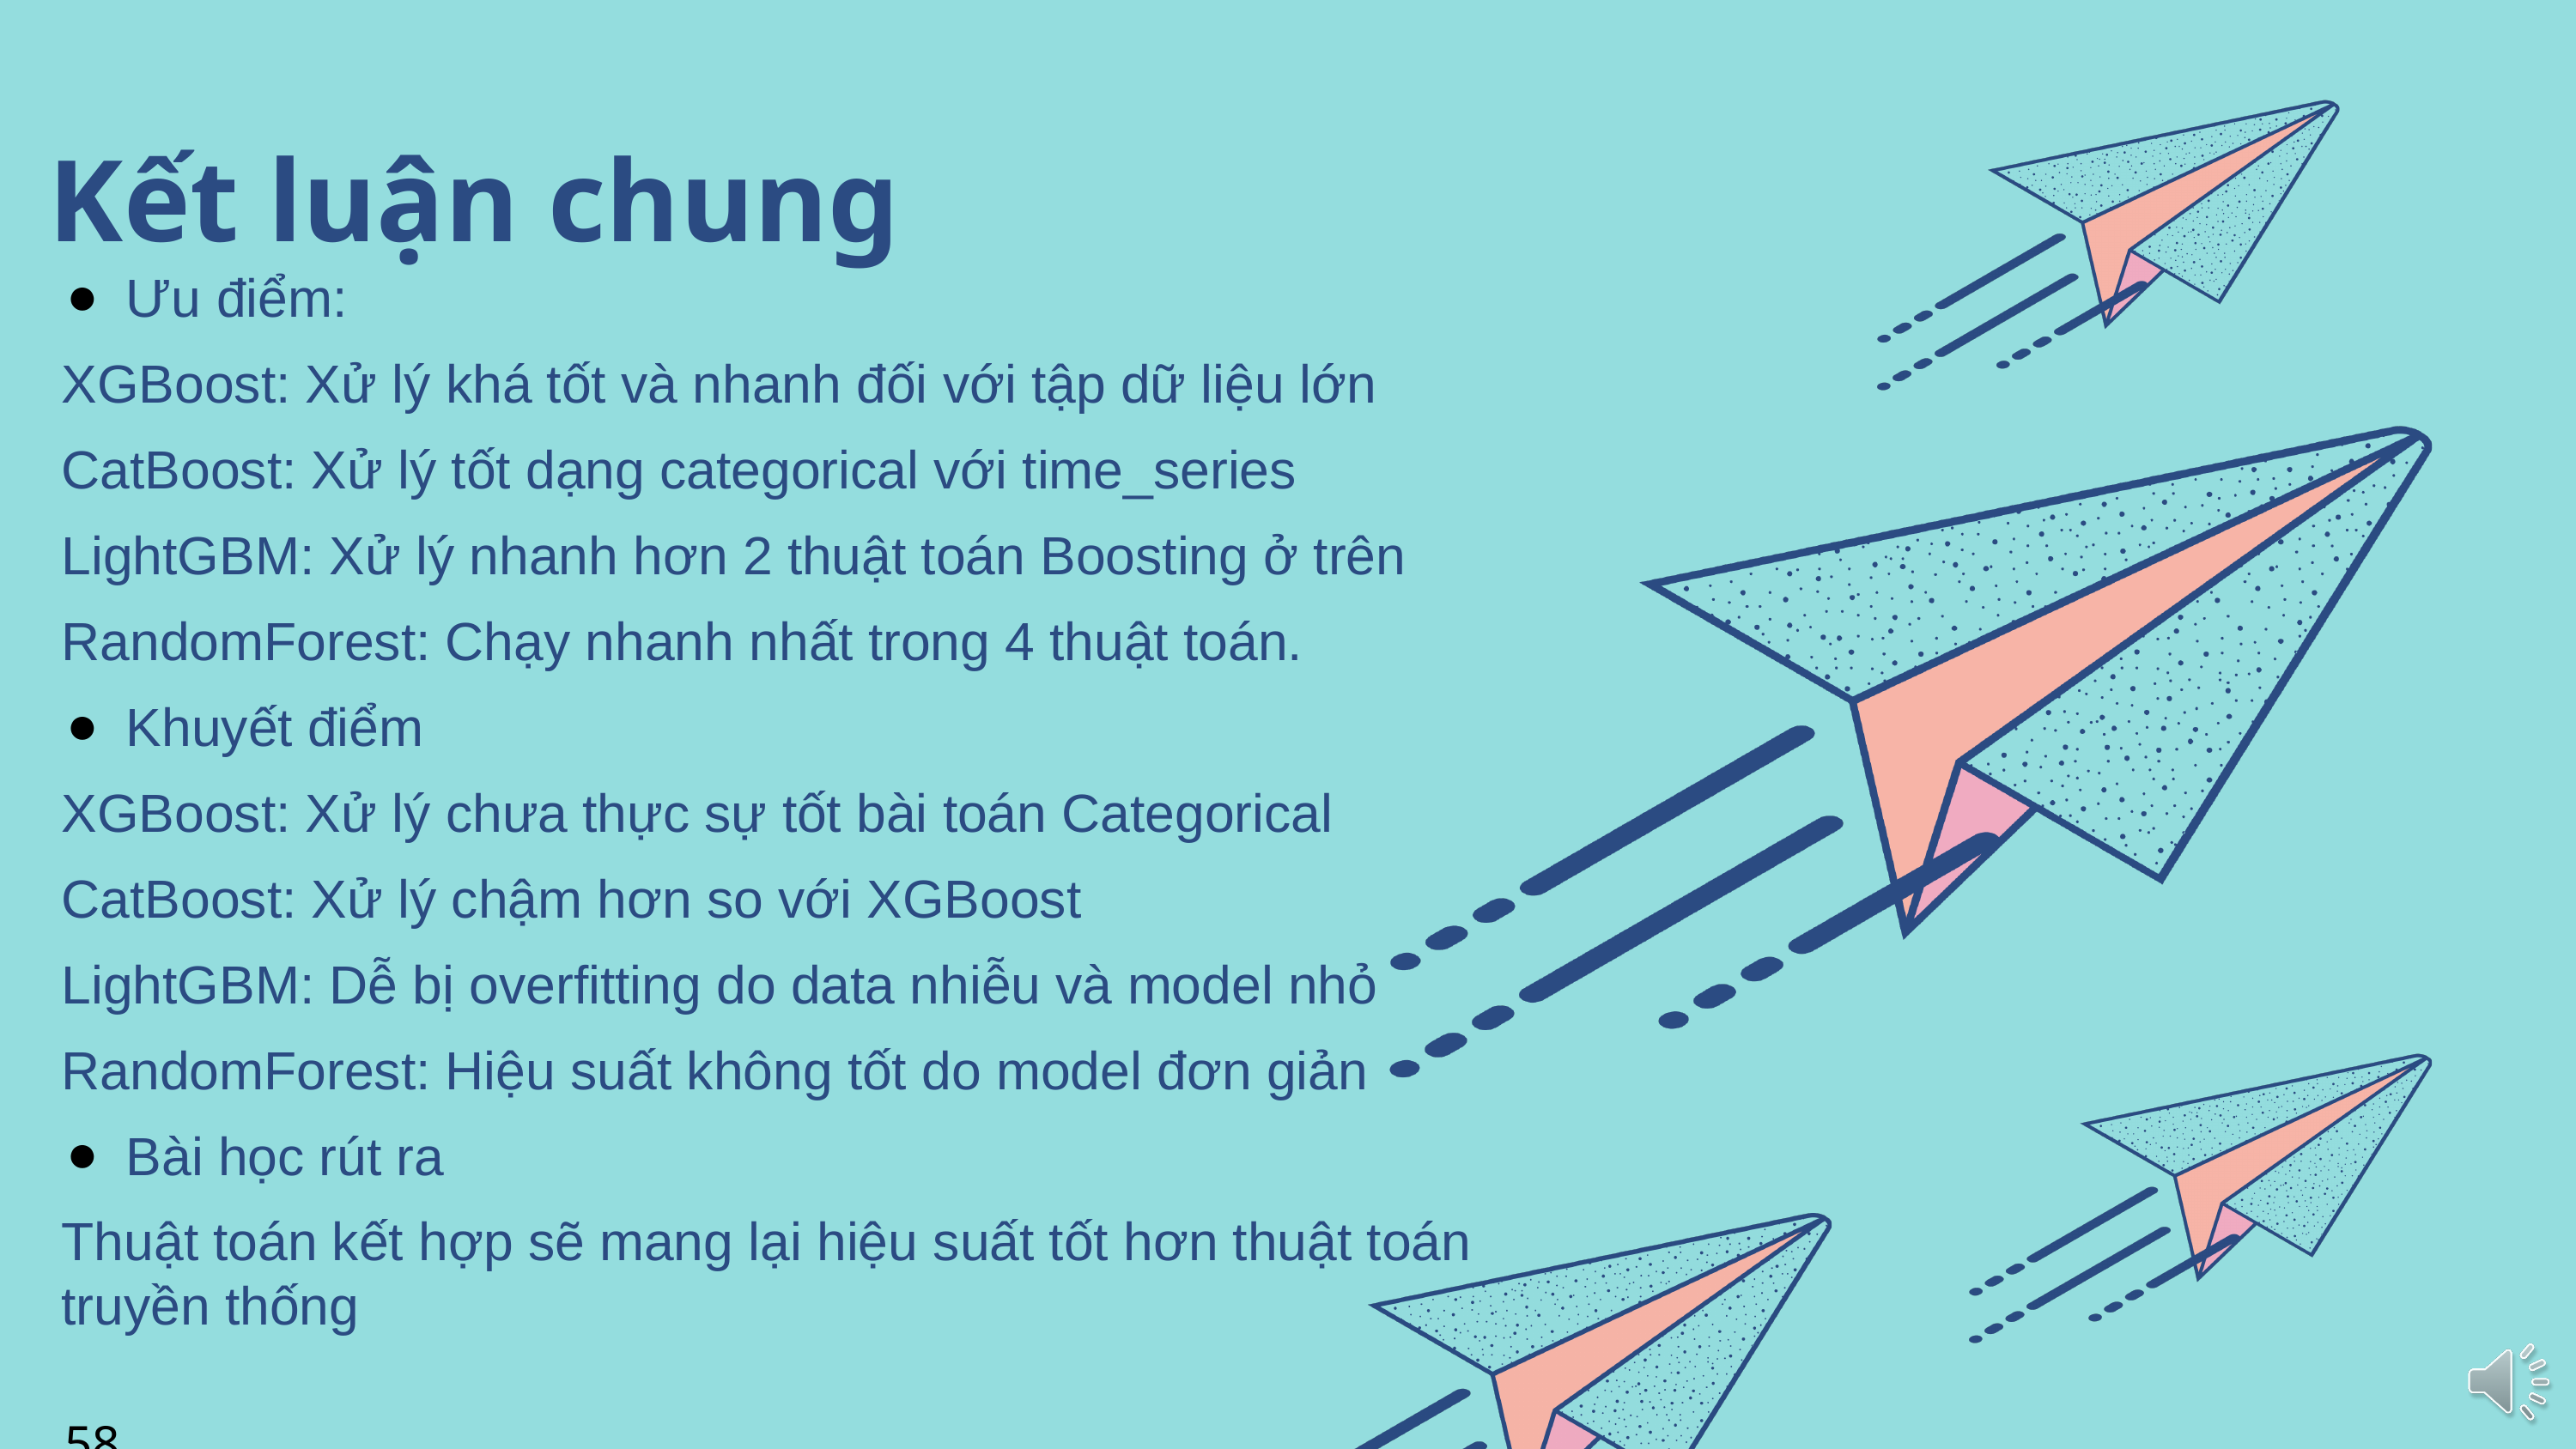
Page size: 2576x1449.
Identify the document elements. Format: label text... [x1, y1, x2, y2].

text_box 58. [0, 1389, 198, 1449]
text_box Kết luận chung [48, 100, 1587, 264]
text_box [1500, 425, 2433, 1078]
text_box Ưu điểm: XGBoost: Xử lý khá tốt và nhanh đối với tập dữ liệu lớn CatBoost: Xử lý tốt dạng categorical với time_series LightGBM: Xử lý nhanh hơn 2 thuật toán Boosting ở trên RandomForest: Chạy nhanh nhất trong 4 thuật toán. Khuyết điểm XGBoost: Xử lý chưa thực sự tốt bài toán Categorical CatBoost: Xử lý chậm hơn so với XGBoost LightGBM: Dễ bị overfitting do data nhiễu và model nhỏ RandomForest: Hiệu suất không tốt do model đơn giản Bài học rút ra Thuật toán kết hợp sẽ mang lại hiệu suất tốt hơn thuật toán truyền thống [48, 251, 1500, 1282]
text_box [1876, 100, 2340, 391]
text_box [1968, 1053, 2433, 1344]
text_box [1220, 1212, 1832, 1449]
picture [2468, 1341, 2555, 1428]
